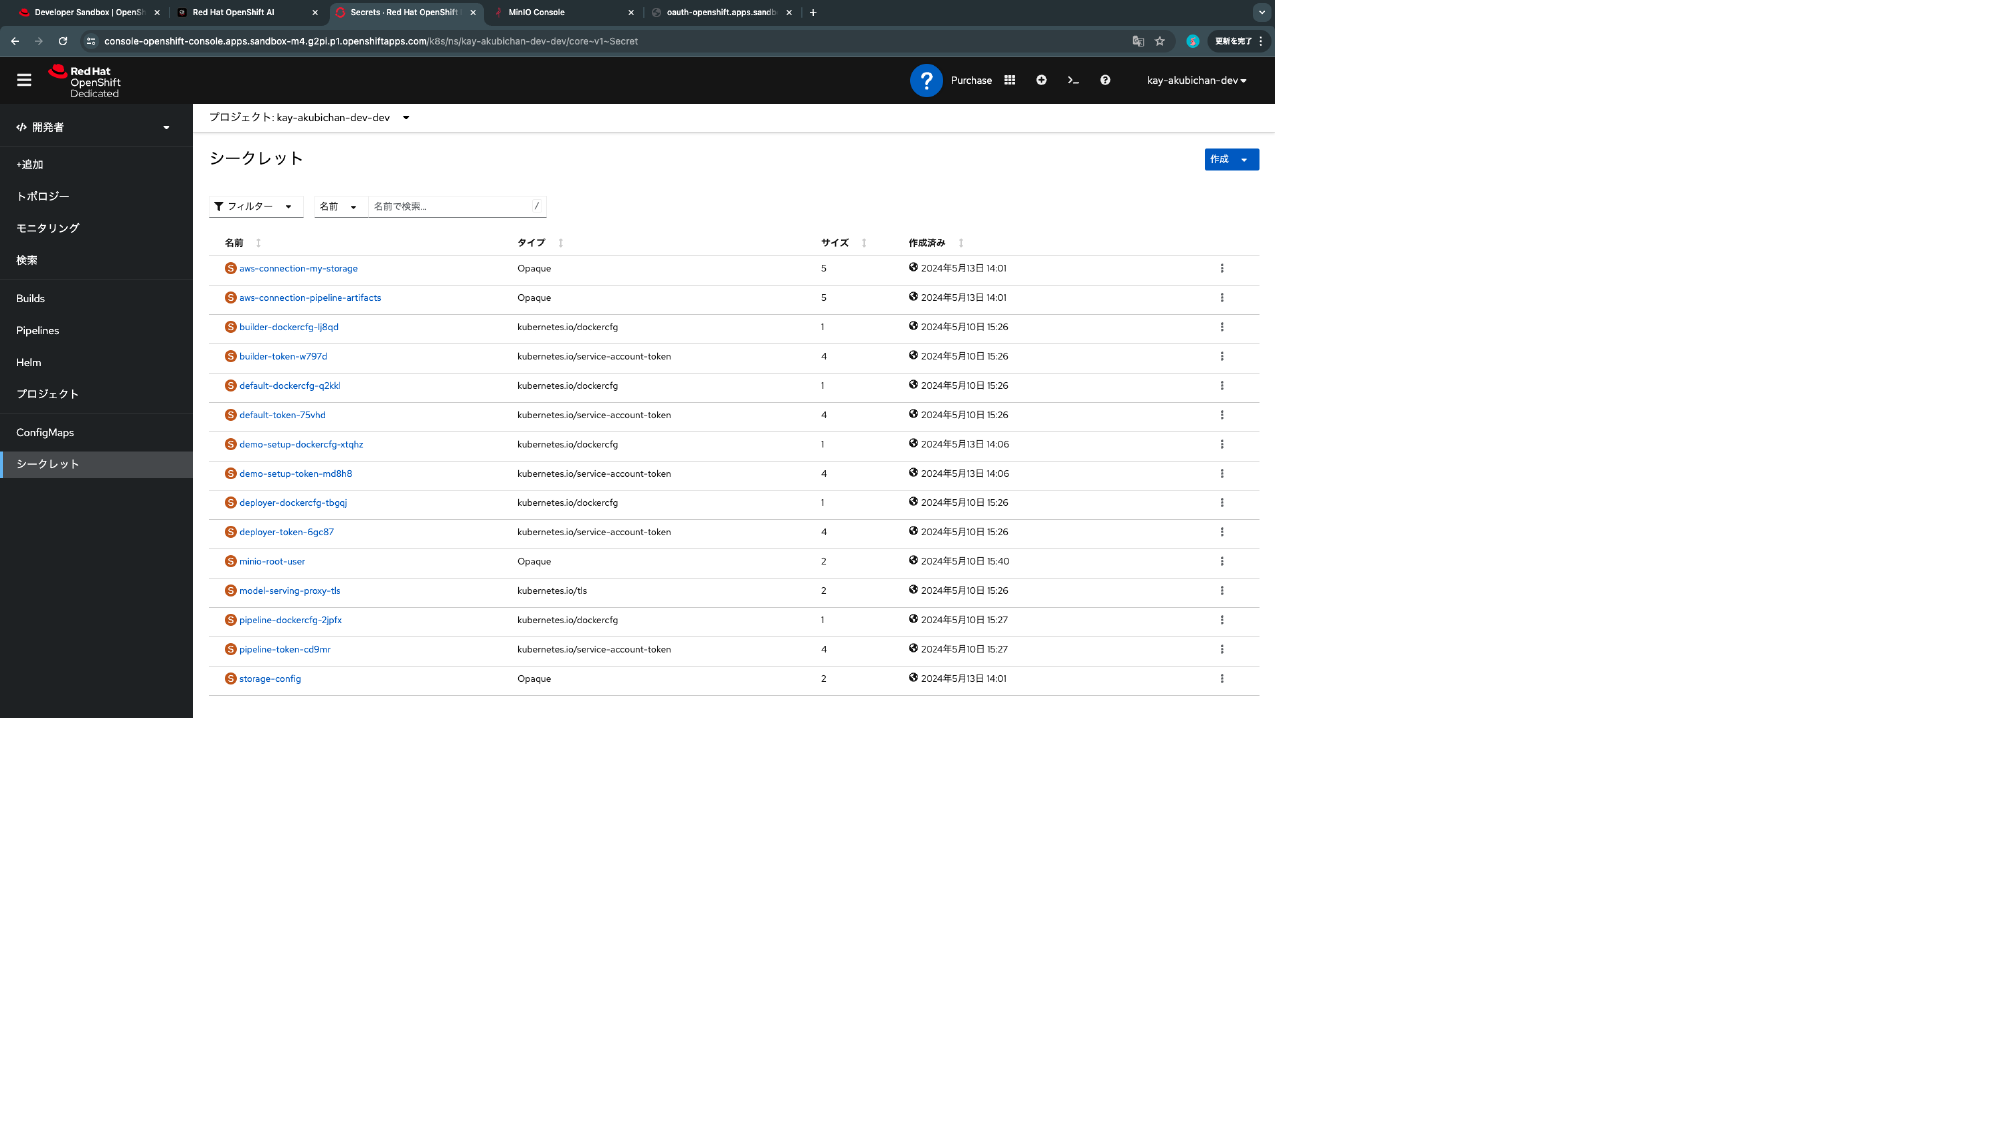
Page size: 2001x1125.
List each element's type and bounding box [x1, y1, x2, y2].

picture [0, 0, 1276, 718]
